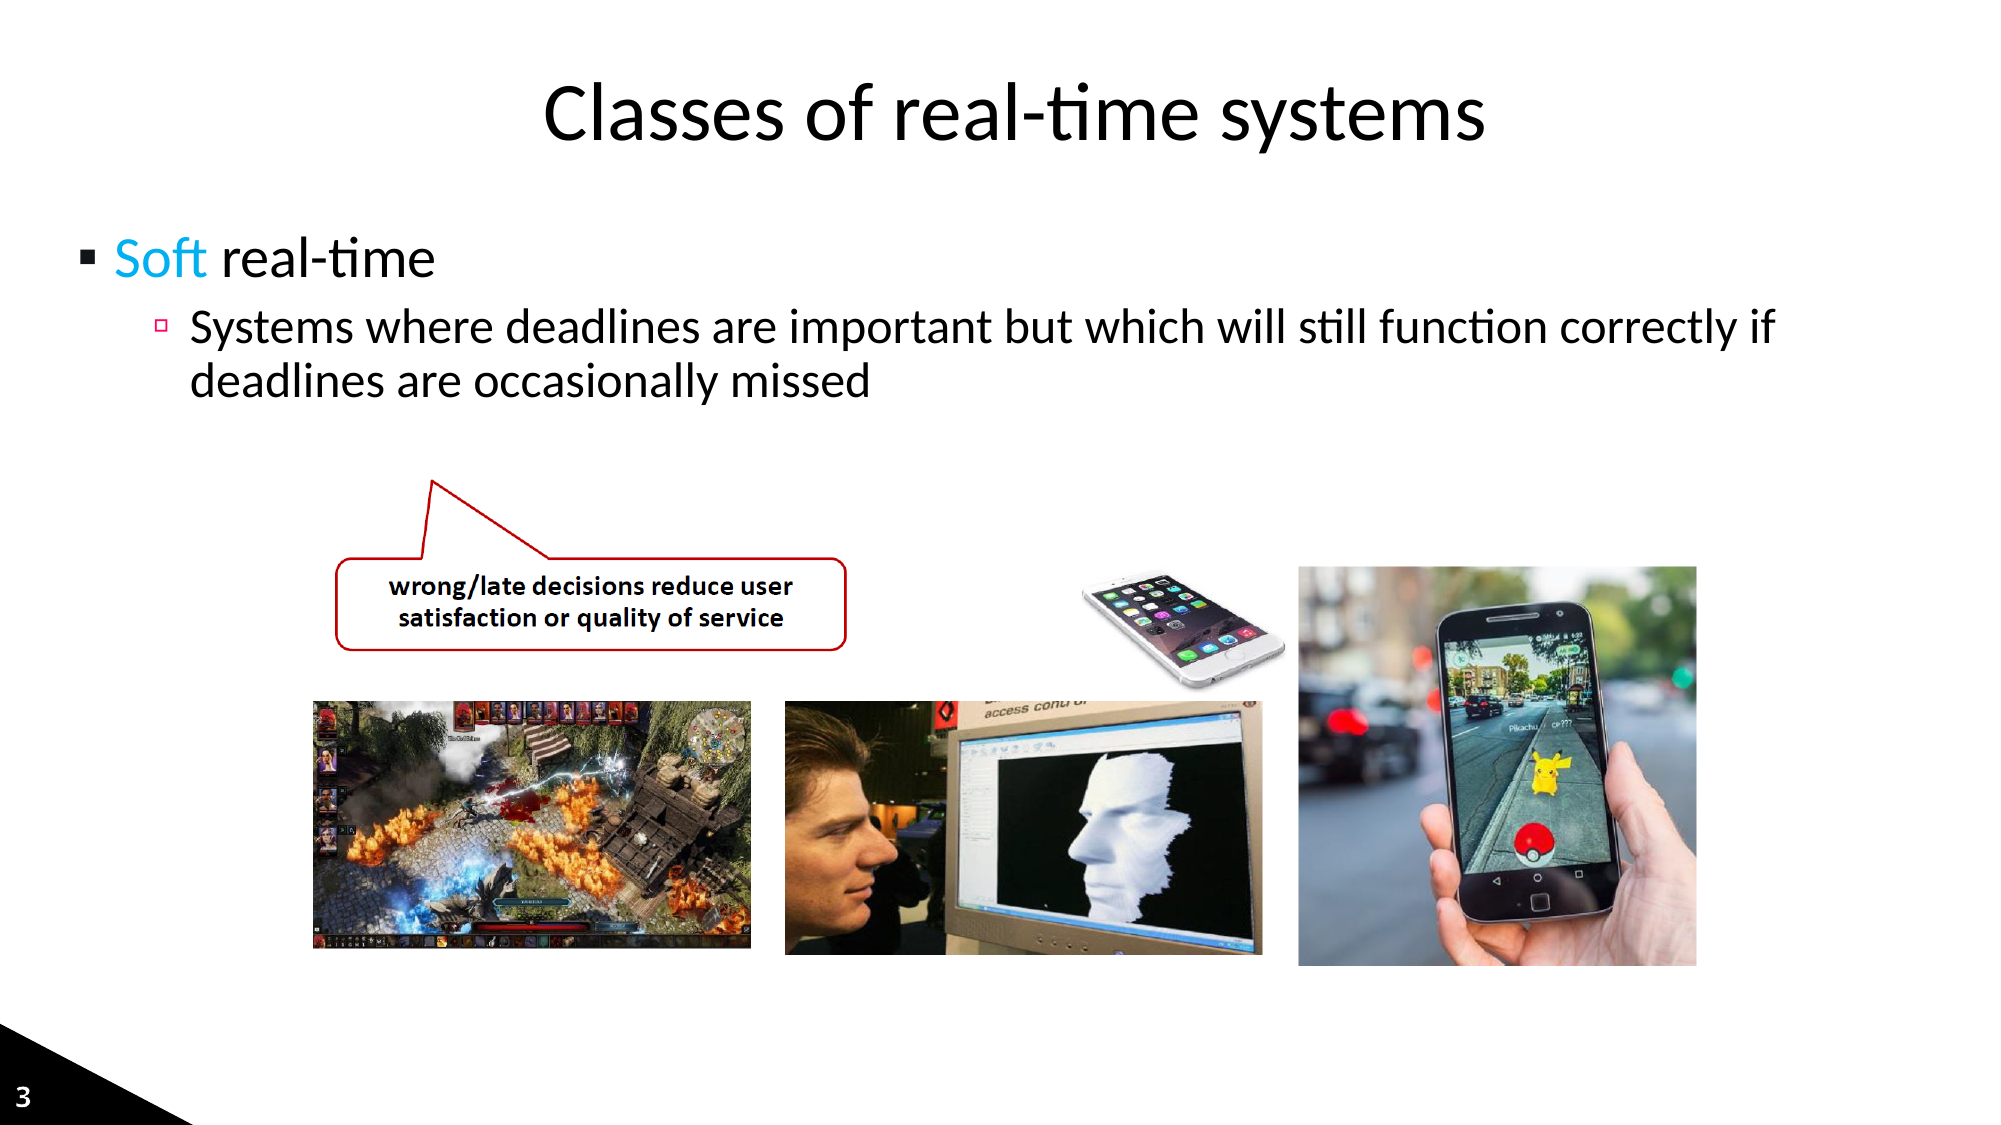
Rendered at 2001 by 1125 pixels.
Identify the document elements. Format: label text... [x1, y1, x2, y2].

picture [302, 467, 1714, 976]
title Classes of real-time systems [70, 53, 1961, 173]
list Soft real-time Systems where deadlines are important but which will still function correctly if deadlines are occasionally missed [62, 219, 1954, 445]
